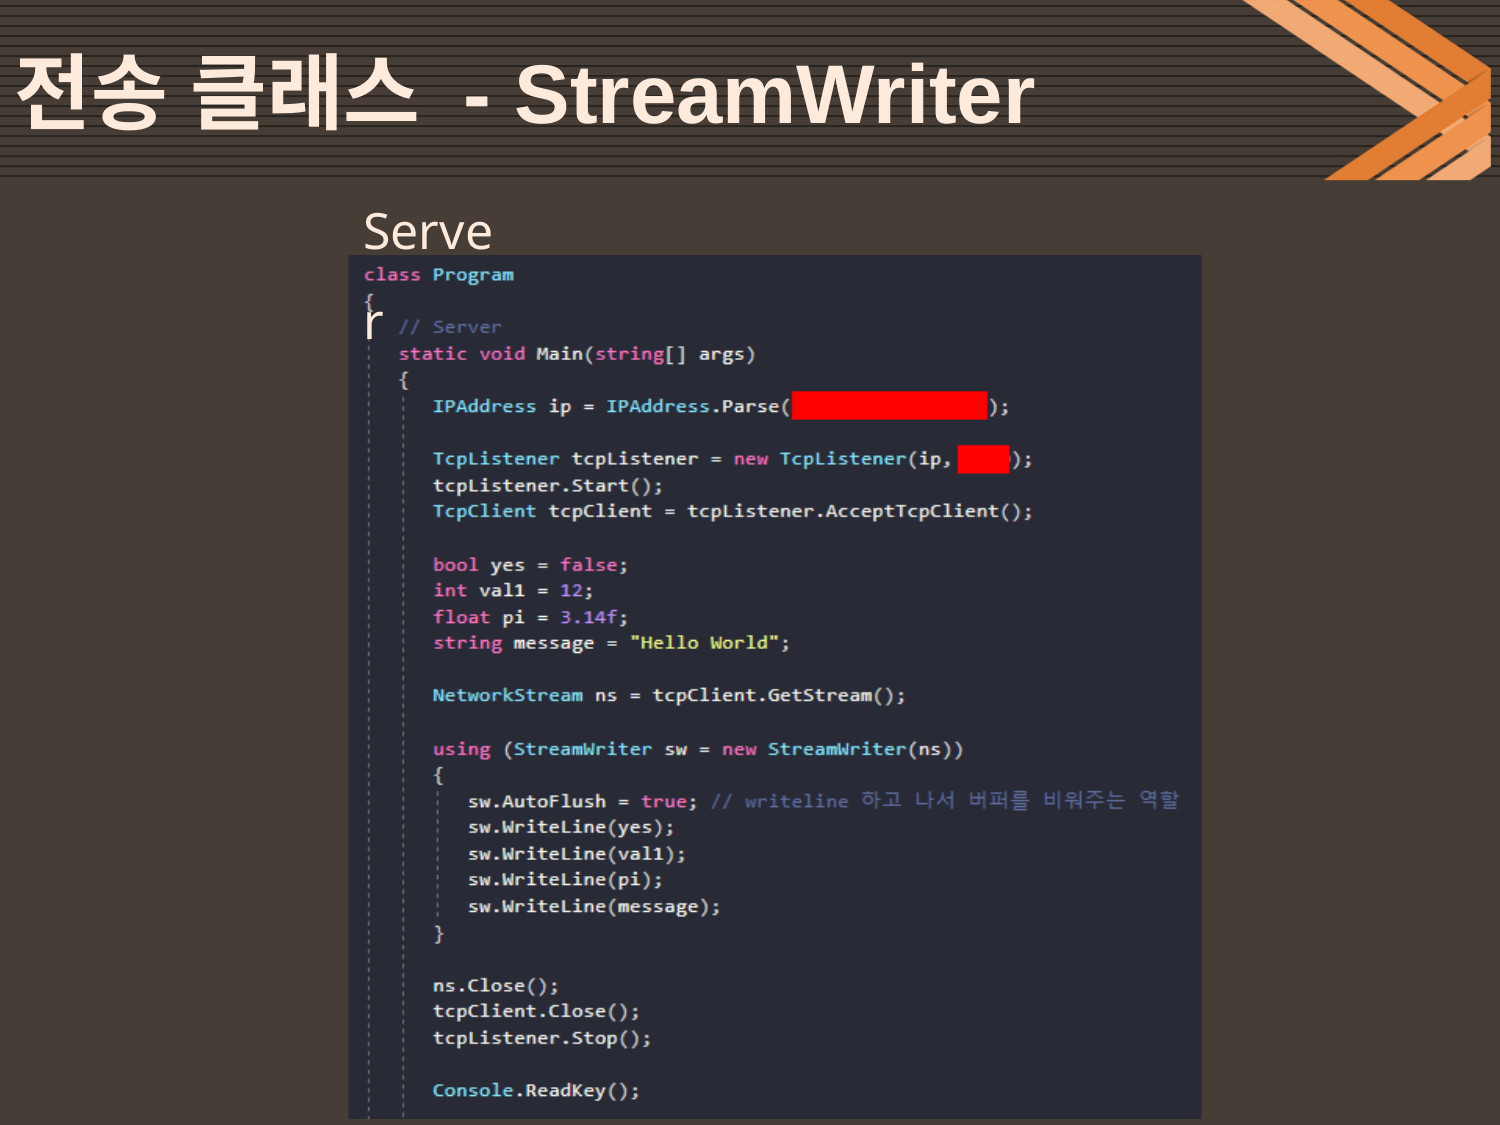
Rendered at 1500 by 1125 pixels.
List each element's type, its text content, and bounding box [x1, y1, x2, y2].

title 전송 클래스 - StreamWriter [0, 2, 1500, 179]
text_box Server [348, 162, 528, 253]
picture [0, 179, 1500, 1125]
